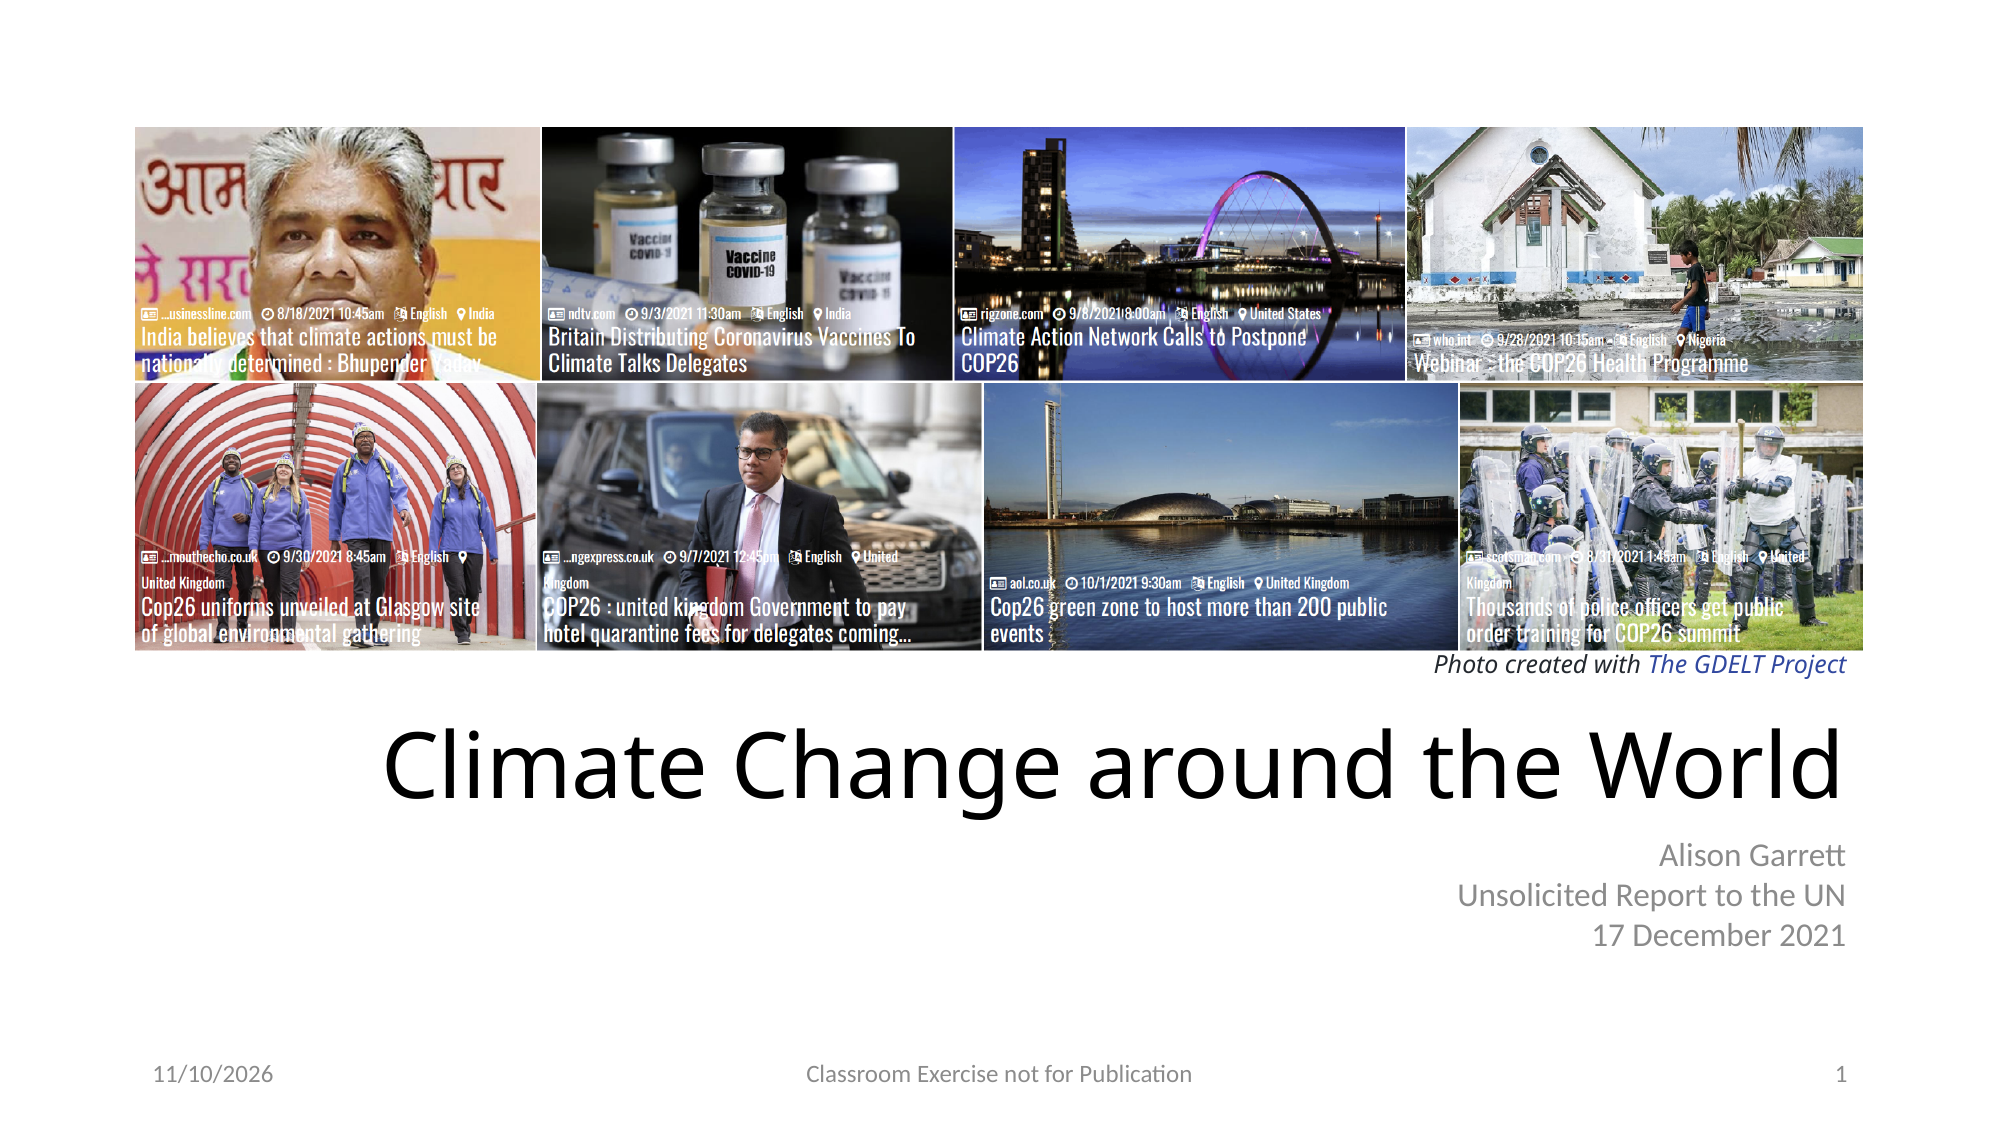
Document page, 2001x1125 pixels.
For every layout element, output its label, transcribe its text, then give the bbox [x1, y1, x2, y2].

text_box ​ Photo created with The GDELT Project [1361, 640, 1862, 690]
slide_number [137, 1042, 588, 1103]
list Alison Garrett Unsolicited Report to the UN 17 December 2021 [136, 825, 1862, 1051]
title Climate Change around the World [136, 331, 1862, 825]
picture [135, 125, 1863, 651]
footer Classroom Exercise not for Publication [662, 1042, 1338, 1103]
slide_number 1 [1412, 1042, 1863, 1103]
